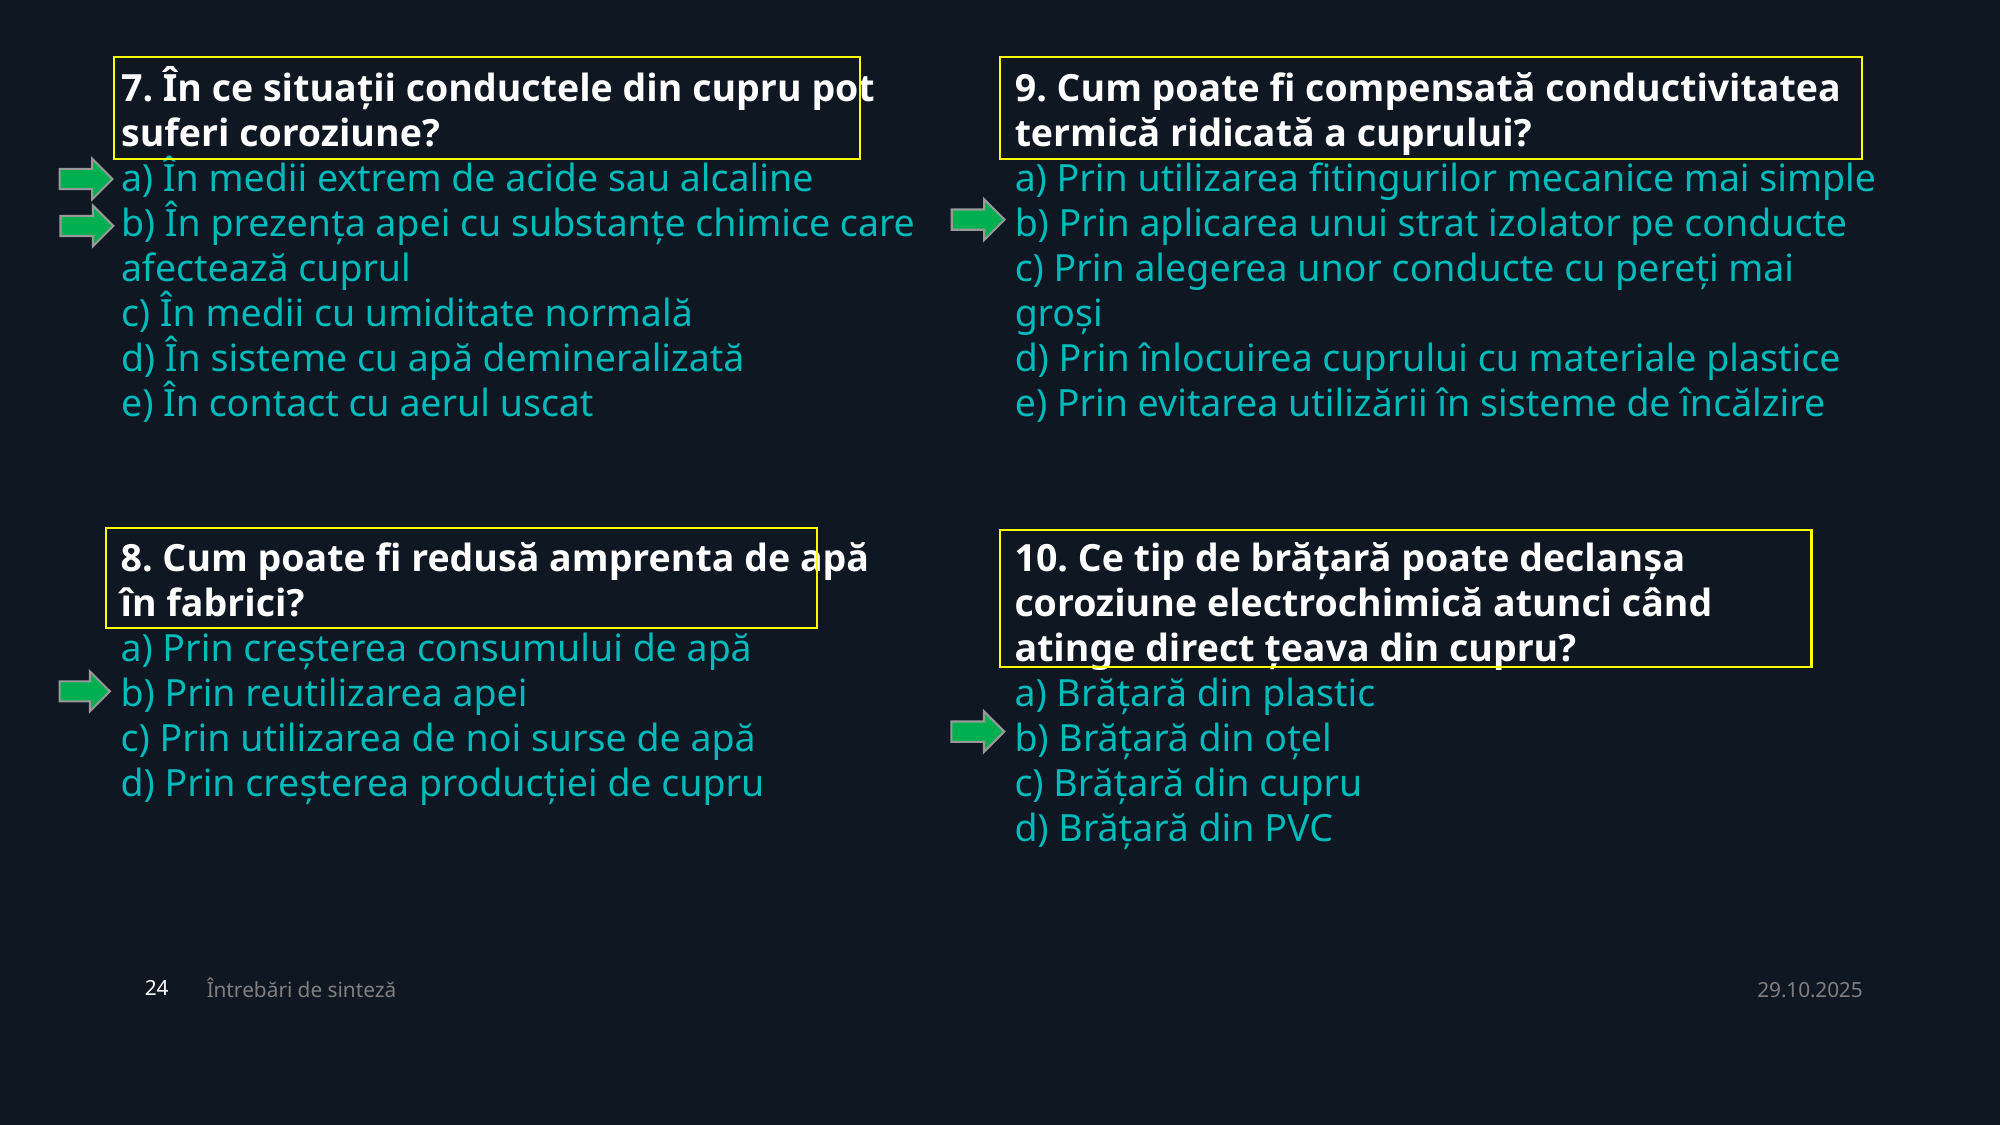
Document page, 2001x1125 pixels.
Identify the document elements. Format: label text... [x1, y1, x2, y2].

text_box 9. Cum poate fi compensată conductivitatea termică ridicată a cuprului? a) Prin utilizarea fitingurilor mecanice mai simple b) Prin aplicarea unui strat izolator pe conducte c) Prin alegerea unor conducte cu pereți mai groși d) Prin înlocuirea cuprului cu materiale plastice e) Prin evitarea utilizării în sisteme de încălzire [999, 56, 1894, 432]
text_box [58, 668, 112, 714]
text_box [999, 56, 1863, 160]
text_box [59, 203, 115, 249]
text_box [999, 529, 1813, 668]
text_box [950, 708, 1006, 755]
text_box [105, 527, 818, 629]
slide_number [1643, 964, 1863, 1014]
slide_number 24 [127, 964, 186, 1014]
text_box 7. În ce situații conductele din cupru pot suferi coroziune? a) În medii extrem de acide sau alcaline b) În prezența apei cu substanțe chimice care afectează cuprul c) În medii cu umiditate normală d) În sisteme cu apă demineralizată e) În contact cu aerul uscat [106, 56, 959, 432]
text_box 8. Cum poate fi redusă amprenta de apă în fabrici? a) Prin creșterea consumului de apă b) Prin reutilizarea apei c) Prin utilizarea de noi surse de apă d) Prin creșterea producției de cupru [105, 526, 923, 812]
text_box [58, 156, 114, 202]
footer Întrebări de sinteză [191, 964, 671, 1014]
text_box [950, 196, 1007, 243]
text_box 10. Ce tip de brăţară poate declanşa coroziune electrochimică atunci când atinge direct ţeava din cupru? a) Brăţară din plastic b) Brăţară din oţel c) Brăţară din cupru d) Brăţară din PVC [999, 526, 1817, 857]
text_box [113, 56, 861, 160]
